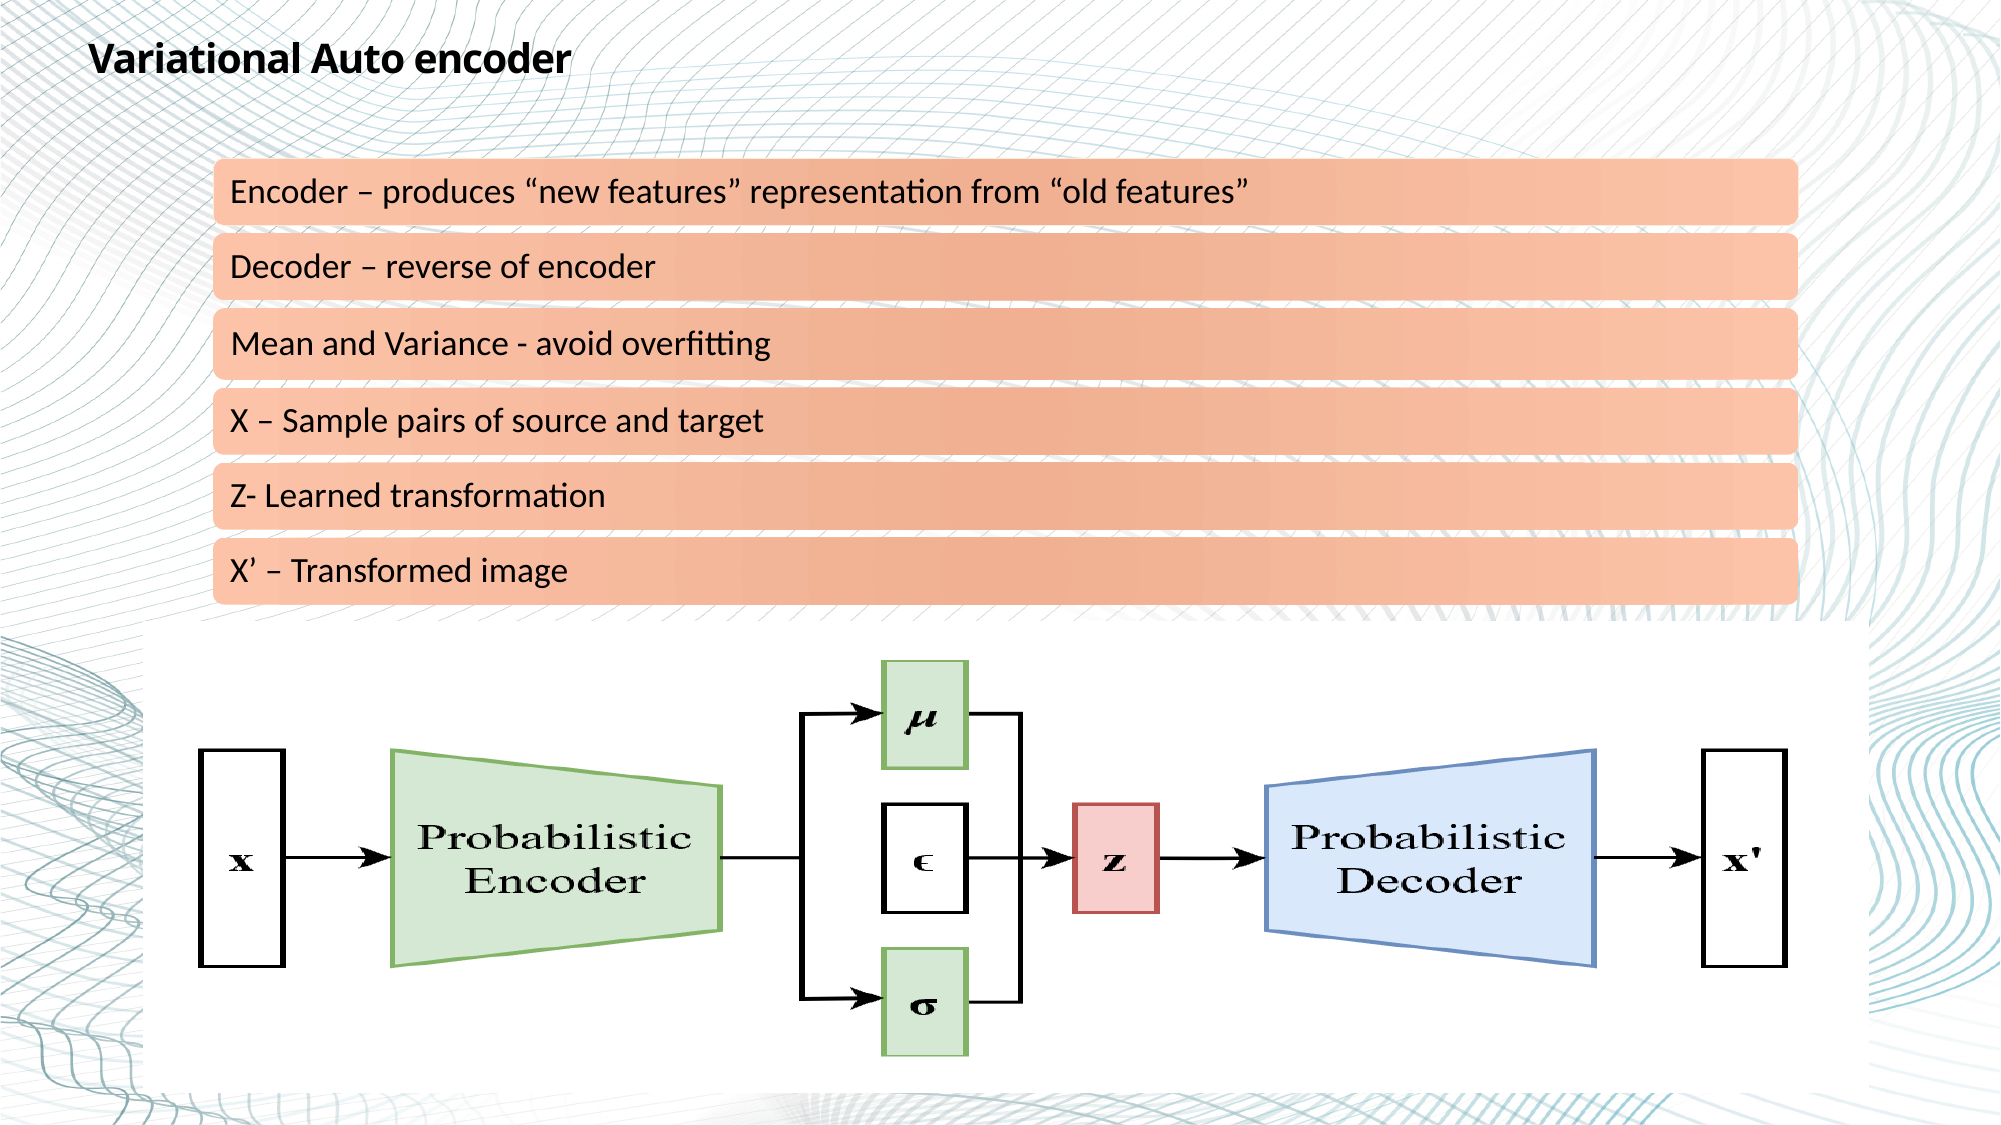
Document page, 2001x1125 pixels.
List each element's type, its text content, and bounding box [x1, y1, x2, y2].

picture [0, 0, 2001, 1125]
text_box [73, 181, 208, 980]
text_box [1809, 181, 1939, 980]
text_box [212, 145, 1800, 617]
title Variational Auto encoder [73, 32, 1310, 181]
